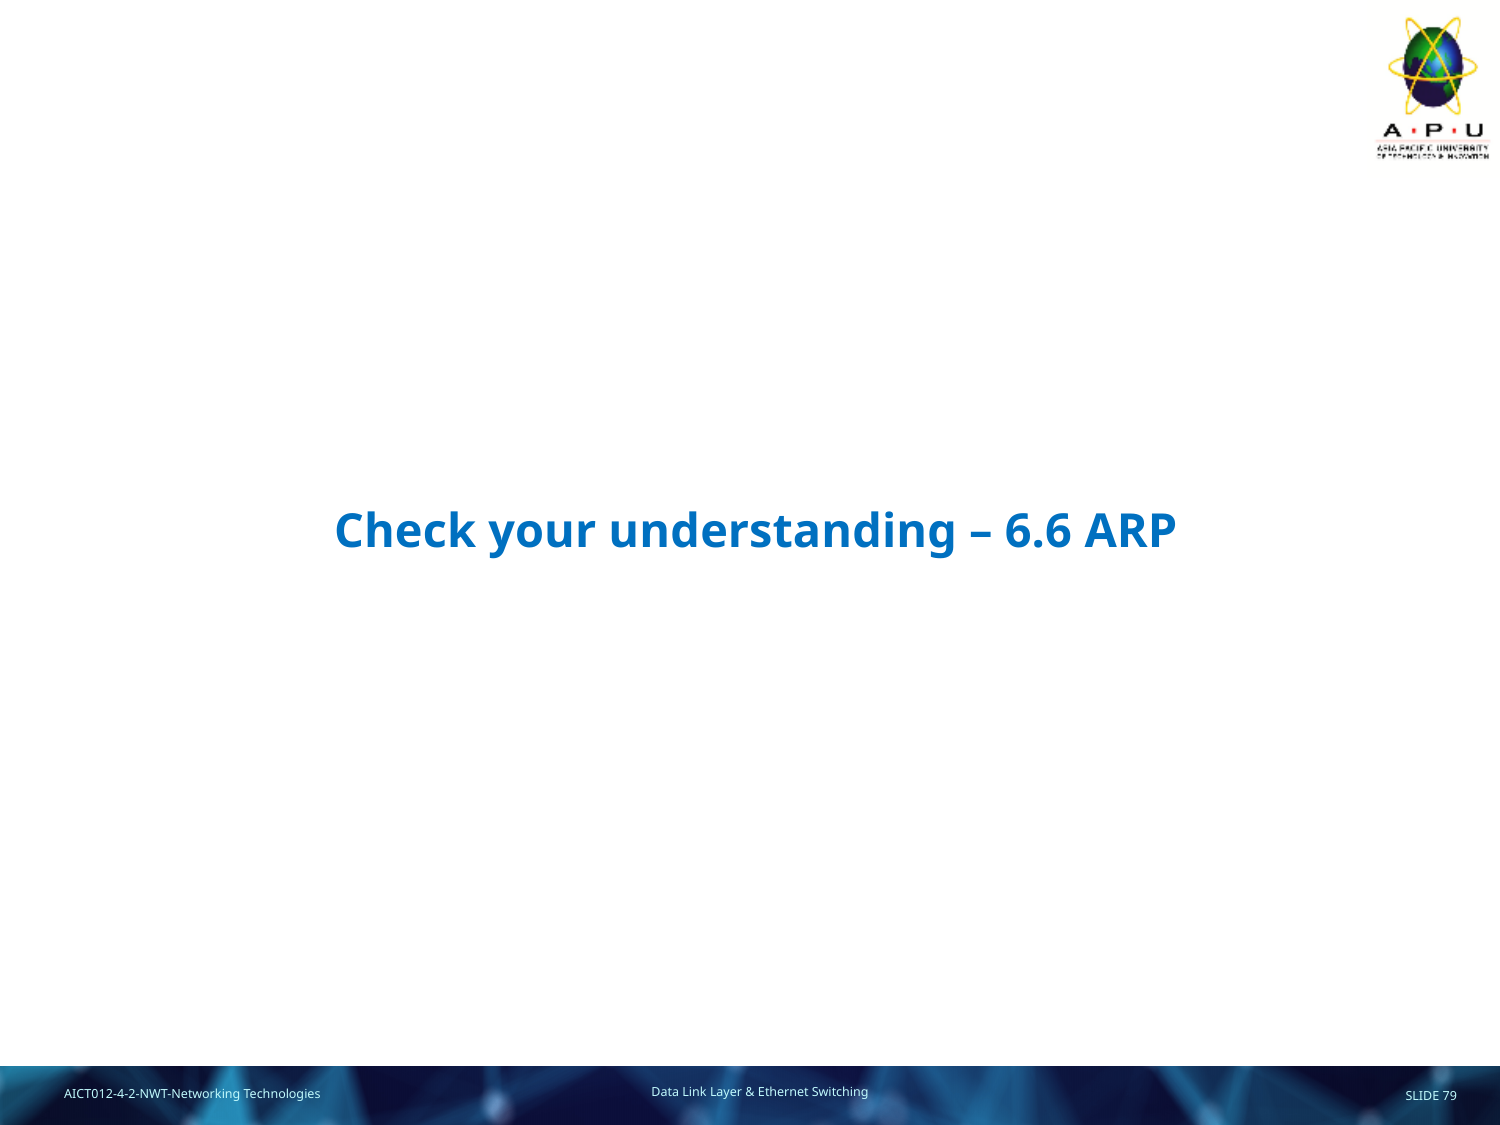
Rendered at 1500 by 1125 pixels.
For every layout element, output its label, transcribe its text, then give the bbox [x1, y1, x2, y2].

picture [1367, 0, 1500, 178]
title Check your understanding – 6.6 ARP [36, 459, 1476, 598]
picture [0, 1066, 1500, 1125]
